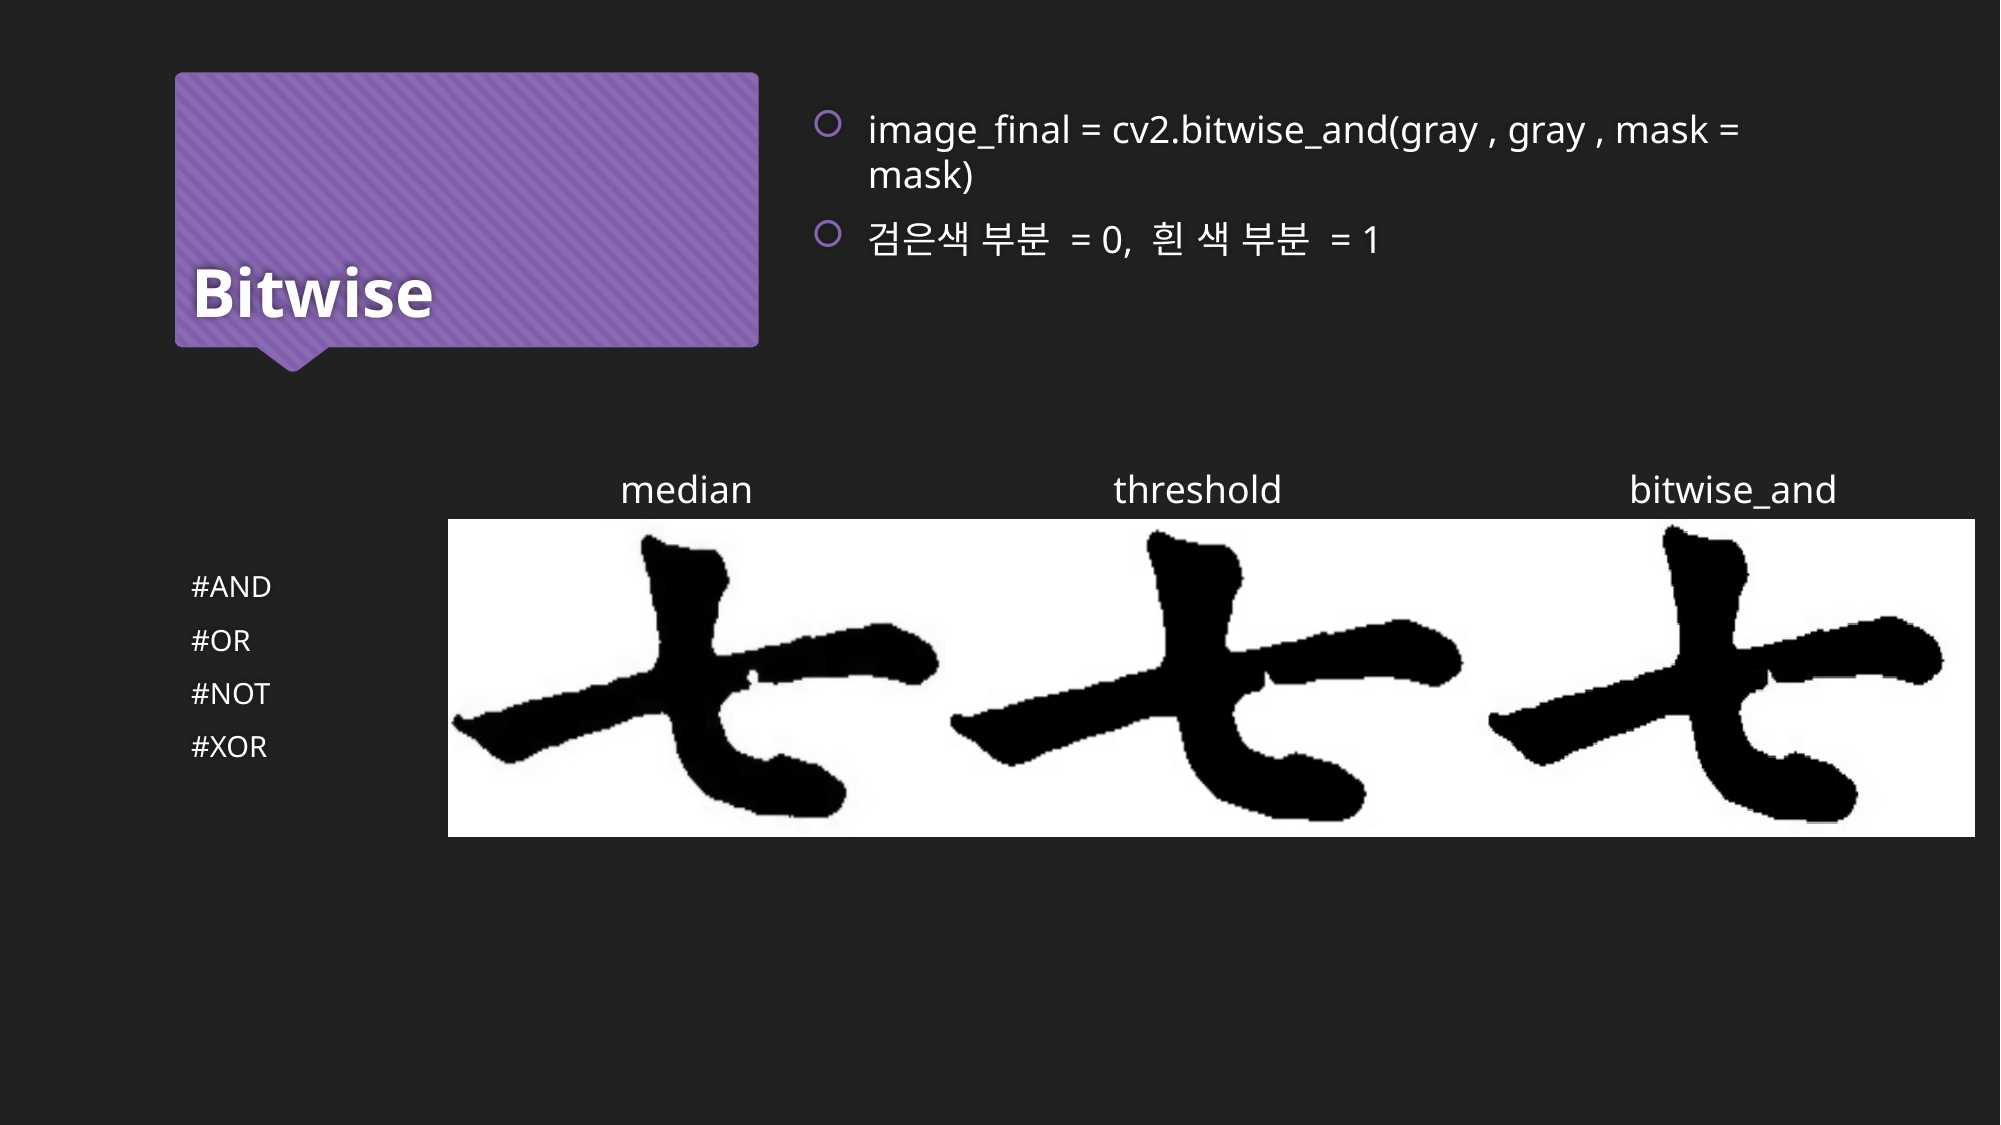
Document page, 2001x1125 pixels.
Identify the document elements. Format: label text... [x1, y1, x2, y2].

title Bitwise [176, 73, 758, 339]
list image_final = cv2.bitwise_and(gray , gray , mask = mask) 검은색 부분 = 0, 흰 색 부분 = 1 [796, 73, 1823, 294]
text_box median [605, 458, 886, 518]
picture [448, 518, 1976, 837]
text_box bitwise_and [1614, 458, 1895, 518]
list #AND #OR #NOT #XOR [176, 370, 758, 962]
text_box threshold [1098, 458, 1379, 518]
